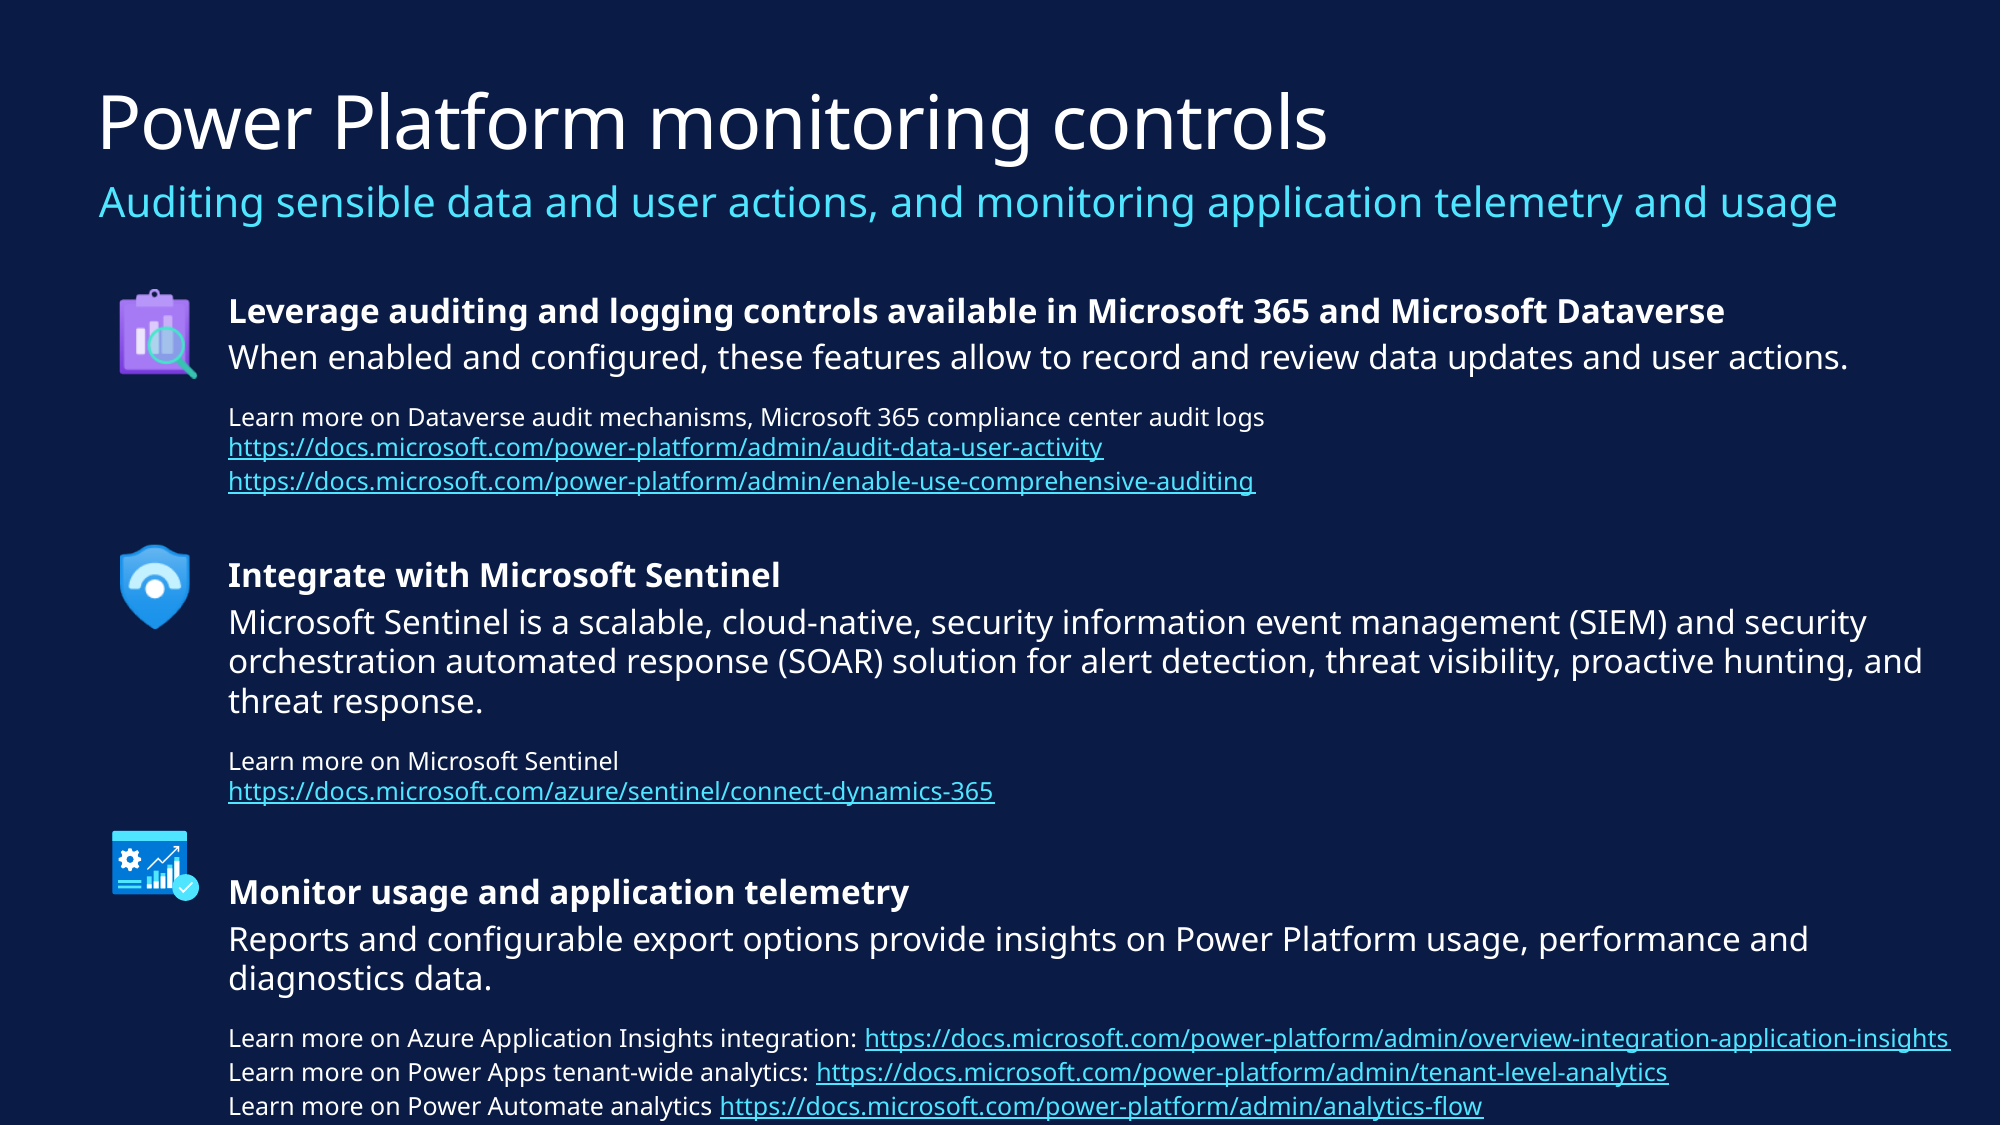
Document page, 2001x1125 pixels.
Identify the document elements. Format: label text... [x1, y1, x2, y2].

title Power Platform monitoring controls [96, 75, 1904, 166]
picture [110, 542, 200, 632]
text_box Auditing sensible data and user actions, and monitoring application telemetry and usage [84, 168, 1892, 219]
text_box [112, 830, 200, 902]
picture [110, 289, 200, 379]
text_box Leverage auditing and logging controls available in Microsoft 365 and Microsoft Dataverse When enabled and configured, these features allow to record and review data updates and user actions. Learn more on Dataverse audit mechanisms, Microsoft 365 compliance center audit logs https://docs.microsoft.com/power-platform/admin/audit-data-user-activity https://docs.microsoft.com/power-platform/admin/enable-use-comprehensive-auditing Integrate with Microsoft Sentinel Microsoft Sentinel is a scalable, cloud-native, security information event management (SIEM) and security orchestration automated response (SOAR) solution for alert detection, threat visibility, proactive hunting, and threat response. Learn more on Microsoft Sentinel https://docs.microsoft.com/azure/sentinel/connect-dynamics-365 Monitor usage and application telemetry Reports and configurable export options provide insights on Power Platform usage, performance and diagnostics data. Learn more on Azure Application Insights integration: https://docs.microsoft.com/power-platform/admin/overview-integration-application-insights Learn more on Power Apps tenant-wide analytics: https://docs.microsoft.com/power-platform/admin/tenant-level-analytics Learn more on Power Automate analytics https://docs.microsoft.com/power-platform/admin/analytics-flow Learn more on exporting usage and inventory data to an Azure Data Lake: https://docs.microsoft.com/power-platform/admin/self-service-analytics Learn more on the Center of Excellence starter kit: https://docs.microsoft.com/power-platform/guidance/coe/starter-kit [228, 289, 1986, 1125]
